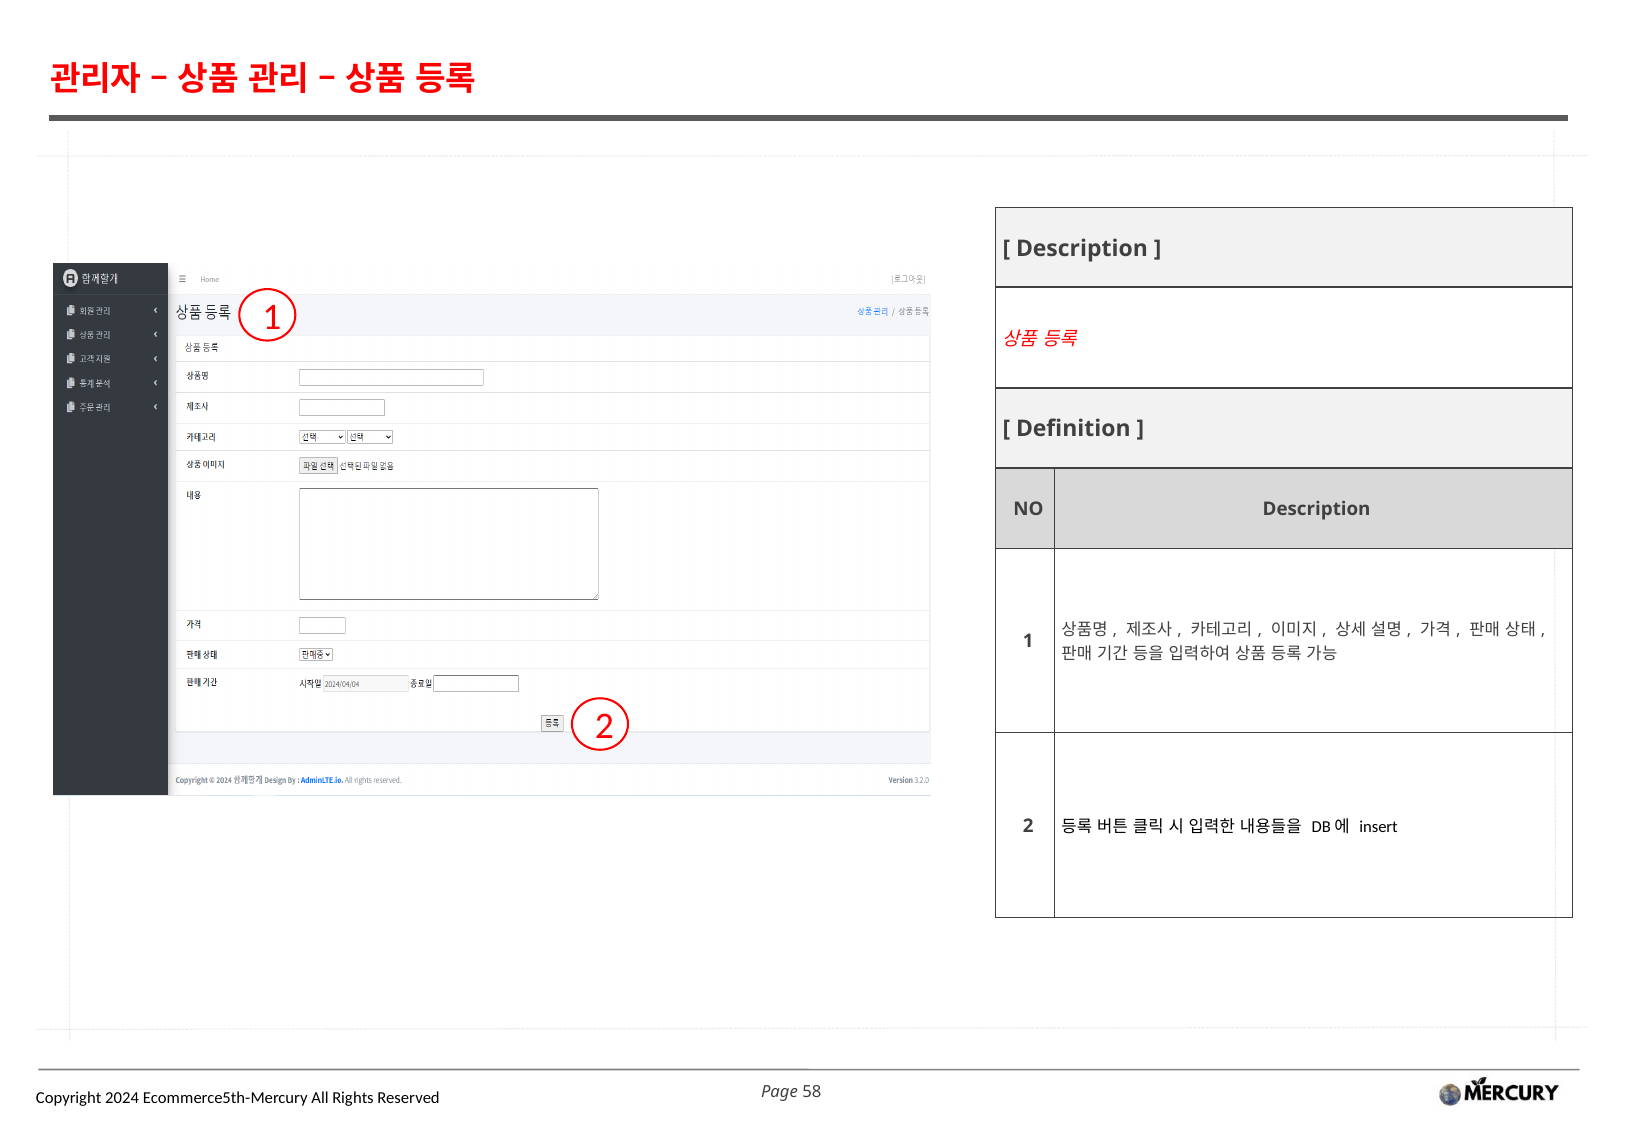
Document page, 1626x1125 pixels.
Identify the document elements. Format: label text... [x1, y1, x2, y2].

table_cell 1 [996, 549, 1054, 732]
table_cell Description [1055, 469, 1572, 548]
table_cell 상품명, 제조사, 카테고리, 이미지, 상세 설명, 가격, 판매 상태, 판매 기간 등을 입력하여 상품 등록 가능 [1055, 549, 1572, 732]
table_cell 상품 등록 [996, 288, 1572, 387]
table_cell 2 [996, 733, 1054, 917]
picture [1422, 1075, 1600, 1113]
table_header [ Description ] [996, 208, 1572, 286]
table_cell NO [996, 469, 1054, 548]
table_cell 등록 버튼 클릭 시 입력한 내용들을 DB에 insert [1055, 733, 1572, 917]
picture [53, 263, 931, 796]
table_cell [ Definition ] [996, 389, 1572, 467]
text_box 관리자 – 상품 관리 – 상품 등록 [35, 54, 1581, 114]
